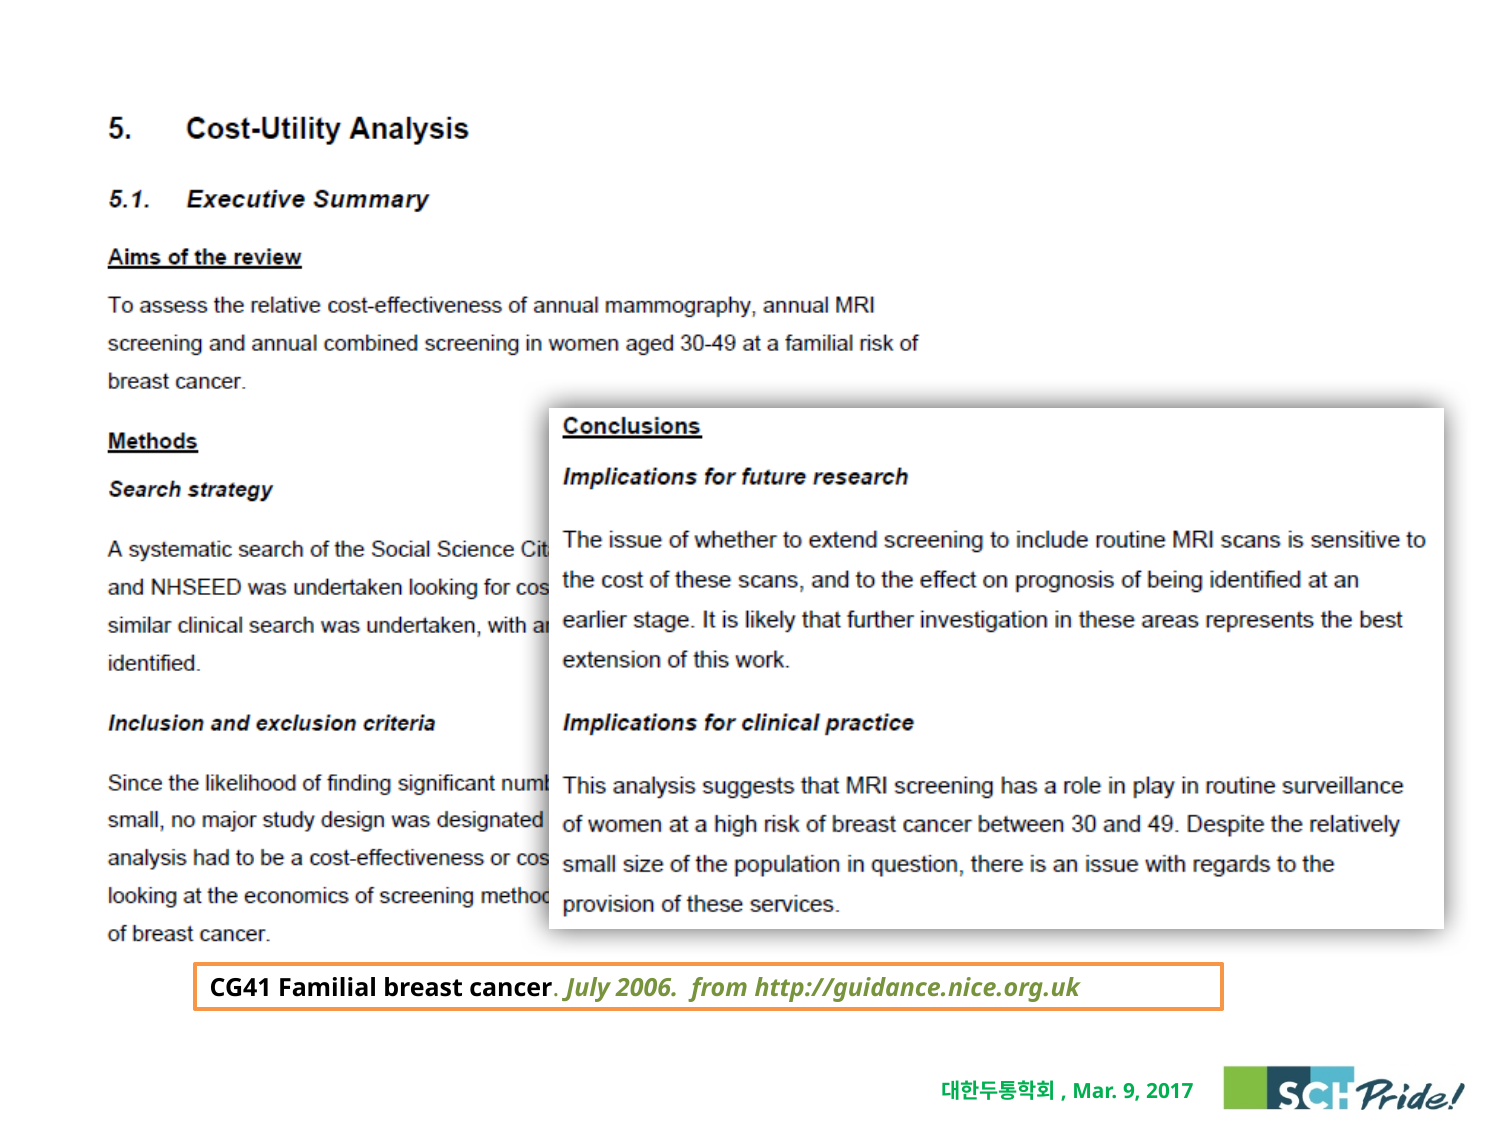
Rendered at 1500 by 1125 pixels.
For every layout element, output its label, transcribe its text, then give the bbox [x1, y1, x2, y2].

text_box CG41 Familial breast cancer. July 2006. from http://guidance.nice.org.uk [193, 962, 1224, 1011]
picture [1222, 1064, 1465, 1110]
picture [88, 101, 1444, 953]
